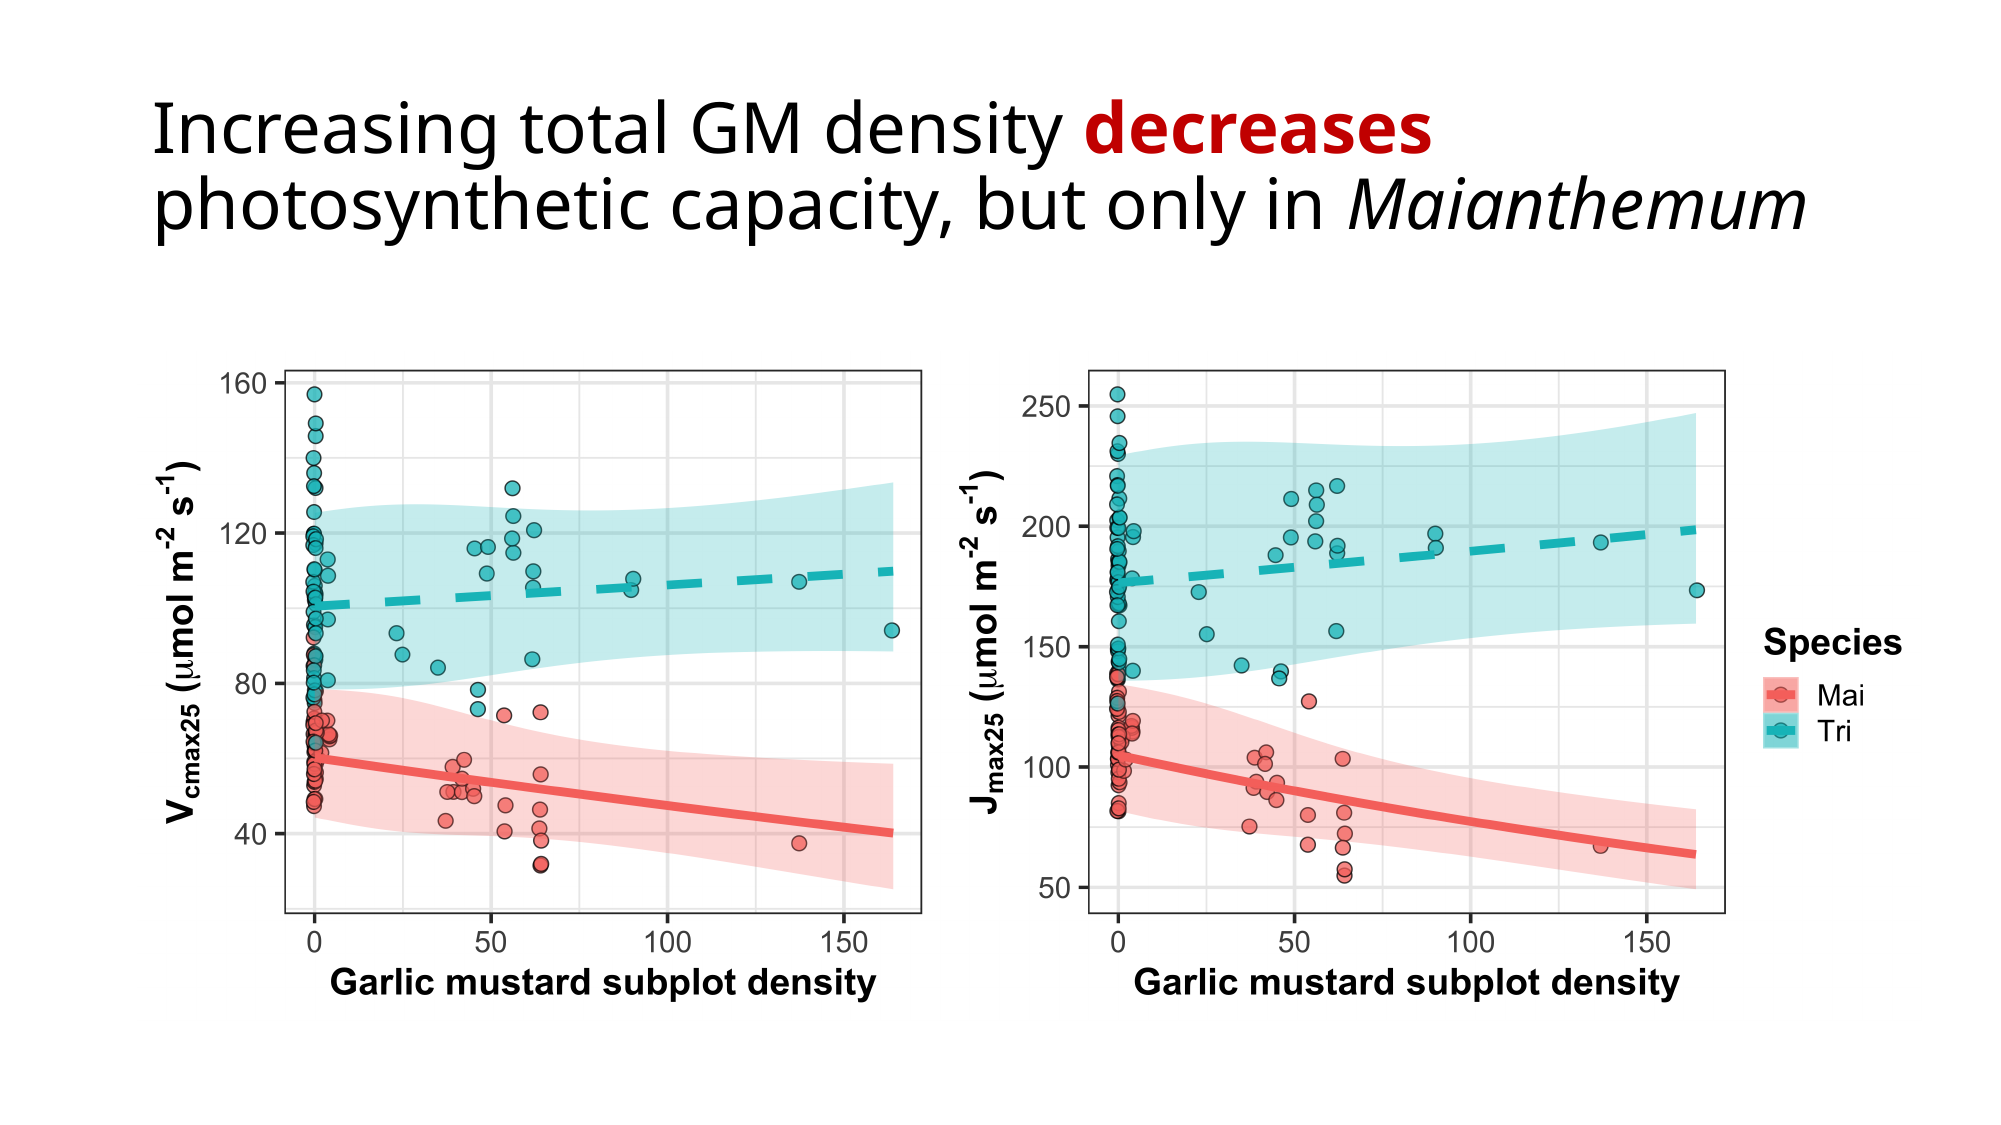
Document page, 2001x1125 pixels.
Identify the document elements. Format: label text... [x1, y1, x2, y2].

title Increasing total GM density decreases photosynthetic capacity, but only in Maianthemum [137, 59, 1892, 278]
picture [137, 351, 1922, 1021]
